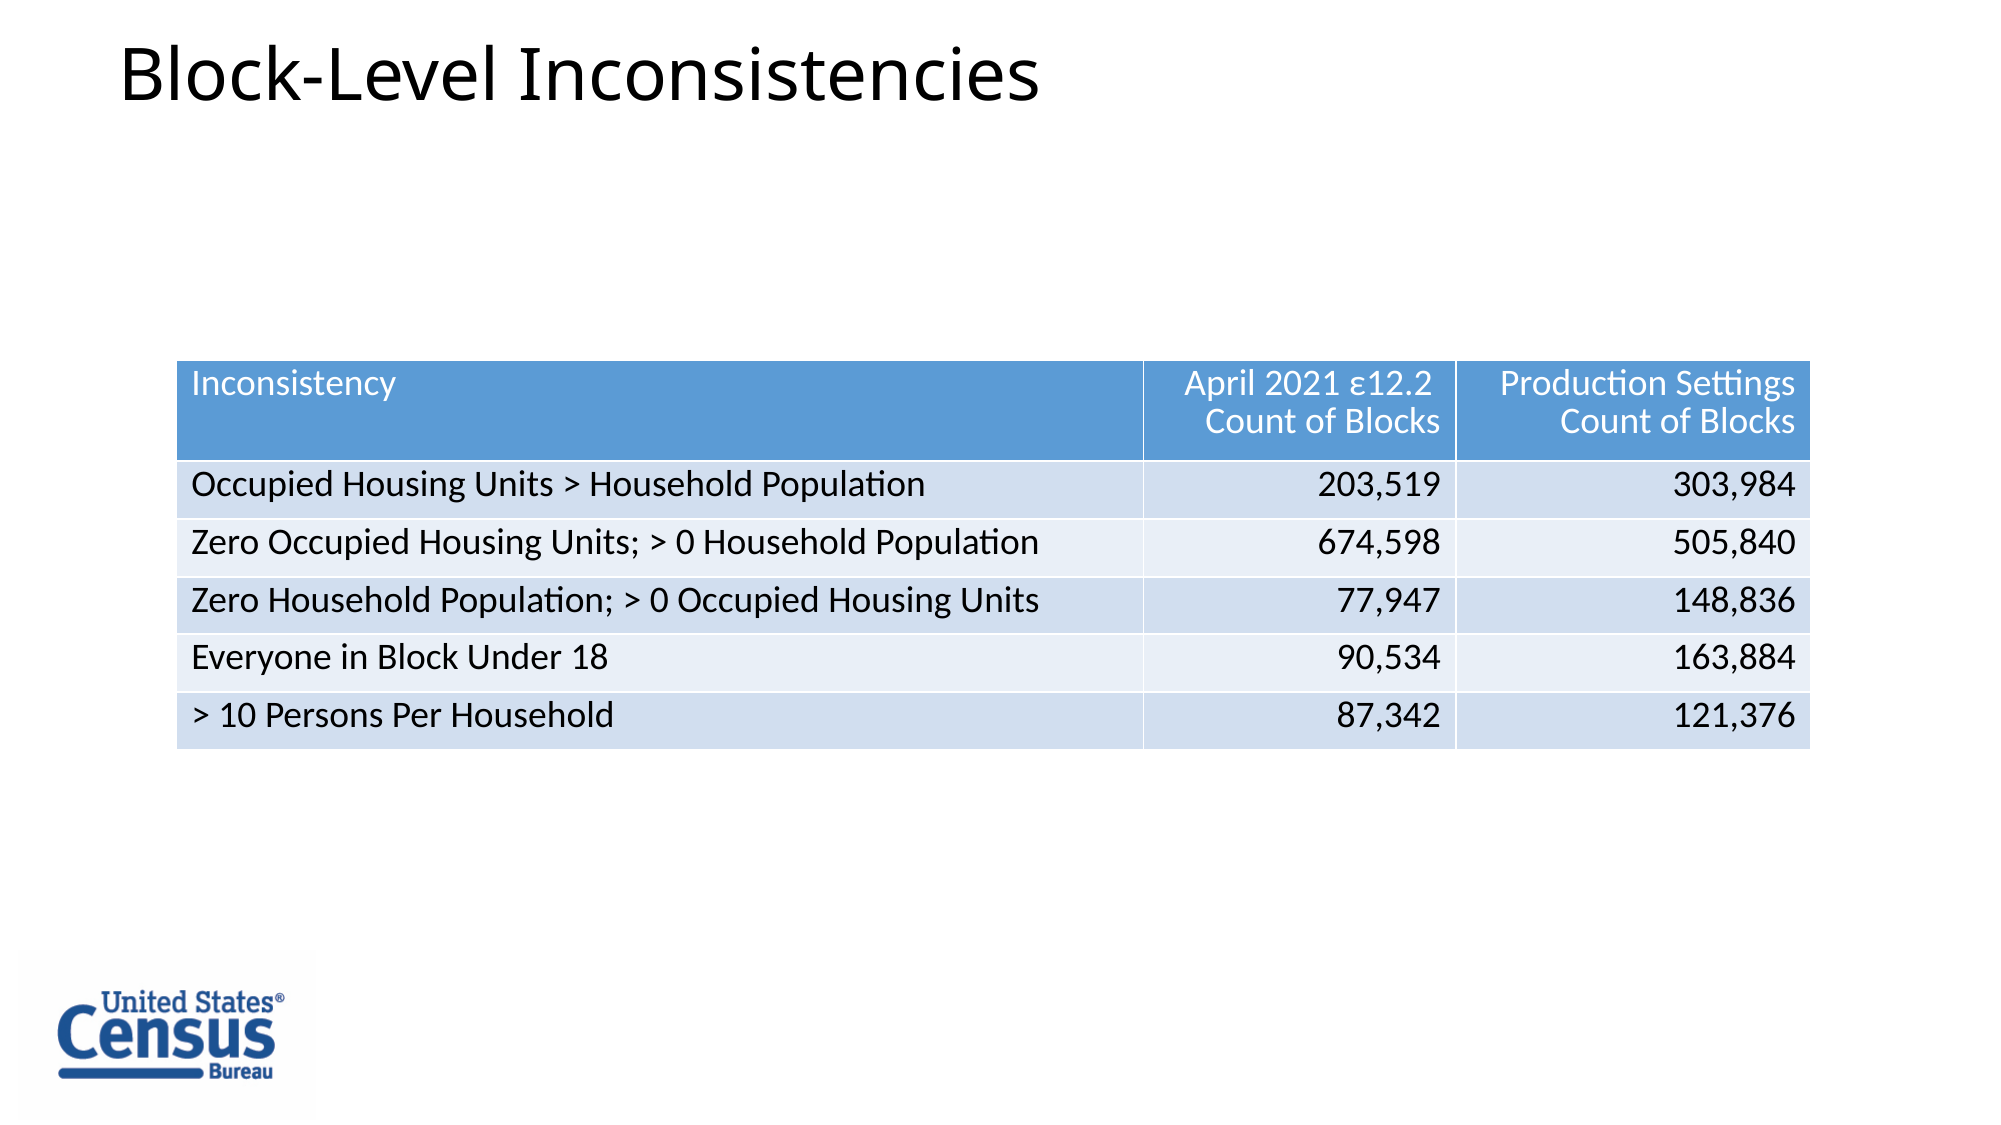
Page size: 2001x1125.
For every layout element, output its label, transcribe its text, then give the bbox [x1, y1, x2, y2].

table_cell 163,884 [1457, 635, 1810, 691]
table_cell 87,342 [1144, 693, 1455, 749]
table_cell 148,836 [1457, 578, 1810, 633]
table_cell 505,840 [1457, 520, 1810, 576]
table_header April 2021 ε12.2 Count of Blocks [1144, 361, 1455, 460]
title Block-Level Inconsistencies [103, 30, 1956, 124]
table_cell 90,534 [1144, 635, 1455, 691]
table_header Production Settings Count of Blocks [1457, 361, 1810, 460]
table_cell Occupied Housing Units > Household Population [177, 462, 1143, 518]
table_cell Zero Occupied Housing Units; > 0 Household Population [177, 520, 1143, 576]
table_cell 203,519 [1144, 462, 1455, 518]
table_cell 121,376 [1457, 693, 1810, 749]
table_header Inconsistency [177, 361, 1143, 460]
table_cell 77,947 [1144, 578, 1455, 633]
table_cell Everyone in Block Under 18 [177, 635, 1143, 691]
table_cell 674,598 [1144, 520, 1455, 576]
table_cell > 10 Persons Per Household [177, 693, 1143, 749]
table_cell 303,984 [1457, 462, 1810, 518]
picture [18, 950, 316, 1120]
table_cell Zero Household Population; > 0 Occupied Housing Units [177, 578, 1143, 633]
